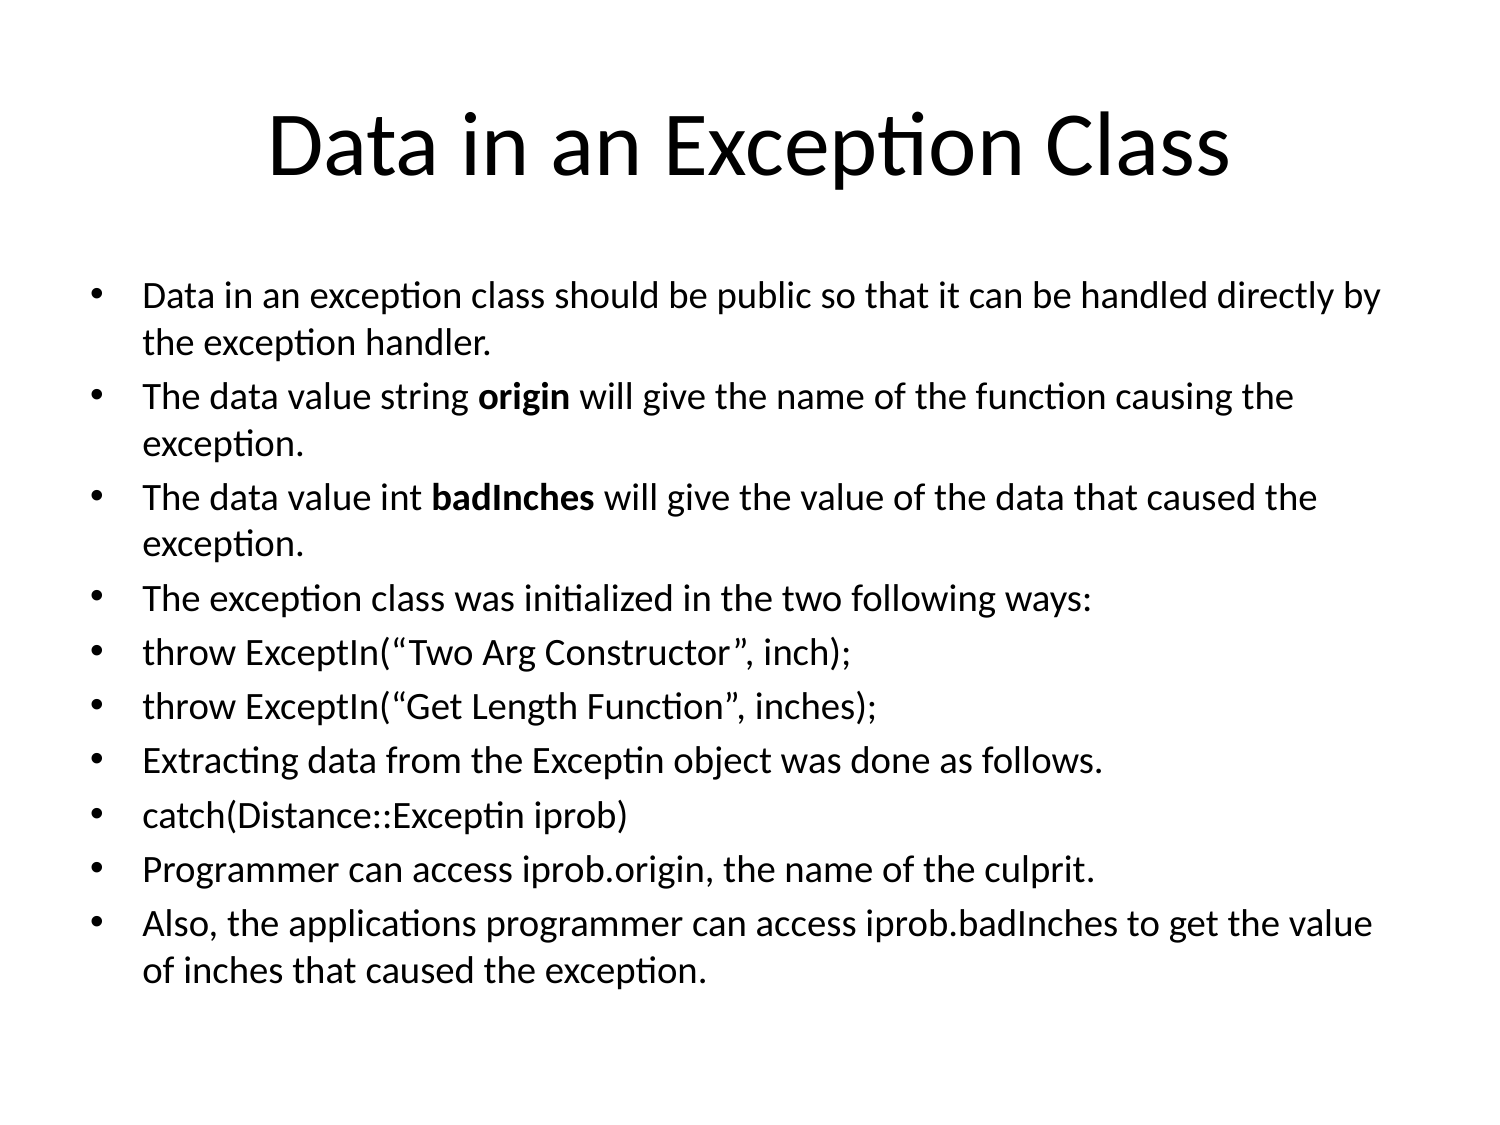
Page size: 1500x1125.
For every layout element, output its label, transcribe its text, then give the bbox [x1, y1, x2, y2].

title Data in an Exception Class [75, 45, 1425, 233]
list Data in an exception class should be public so that it can be handled directly by the exception handler. The data value string origin will give the name of the function causing the exception. The data value int badInches will give the value of the data that caused the exception. The exception class was initialized in the two following ways: throw ExceptIn(“Two Arg Constructor”, inch); throw ExceptIn(“Get Length Function”, inches); Extracting data from the Exceptin object was done as follows. catch(Distance::Exceptin iprob) Programmer can access iprob.origin, the name of the culprit. Also, the applications programmer can access iprob.badInches to get the value of inches that caused the exception. [75, 262, 1425, 1005]
